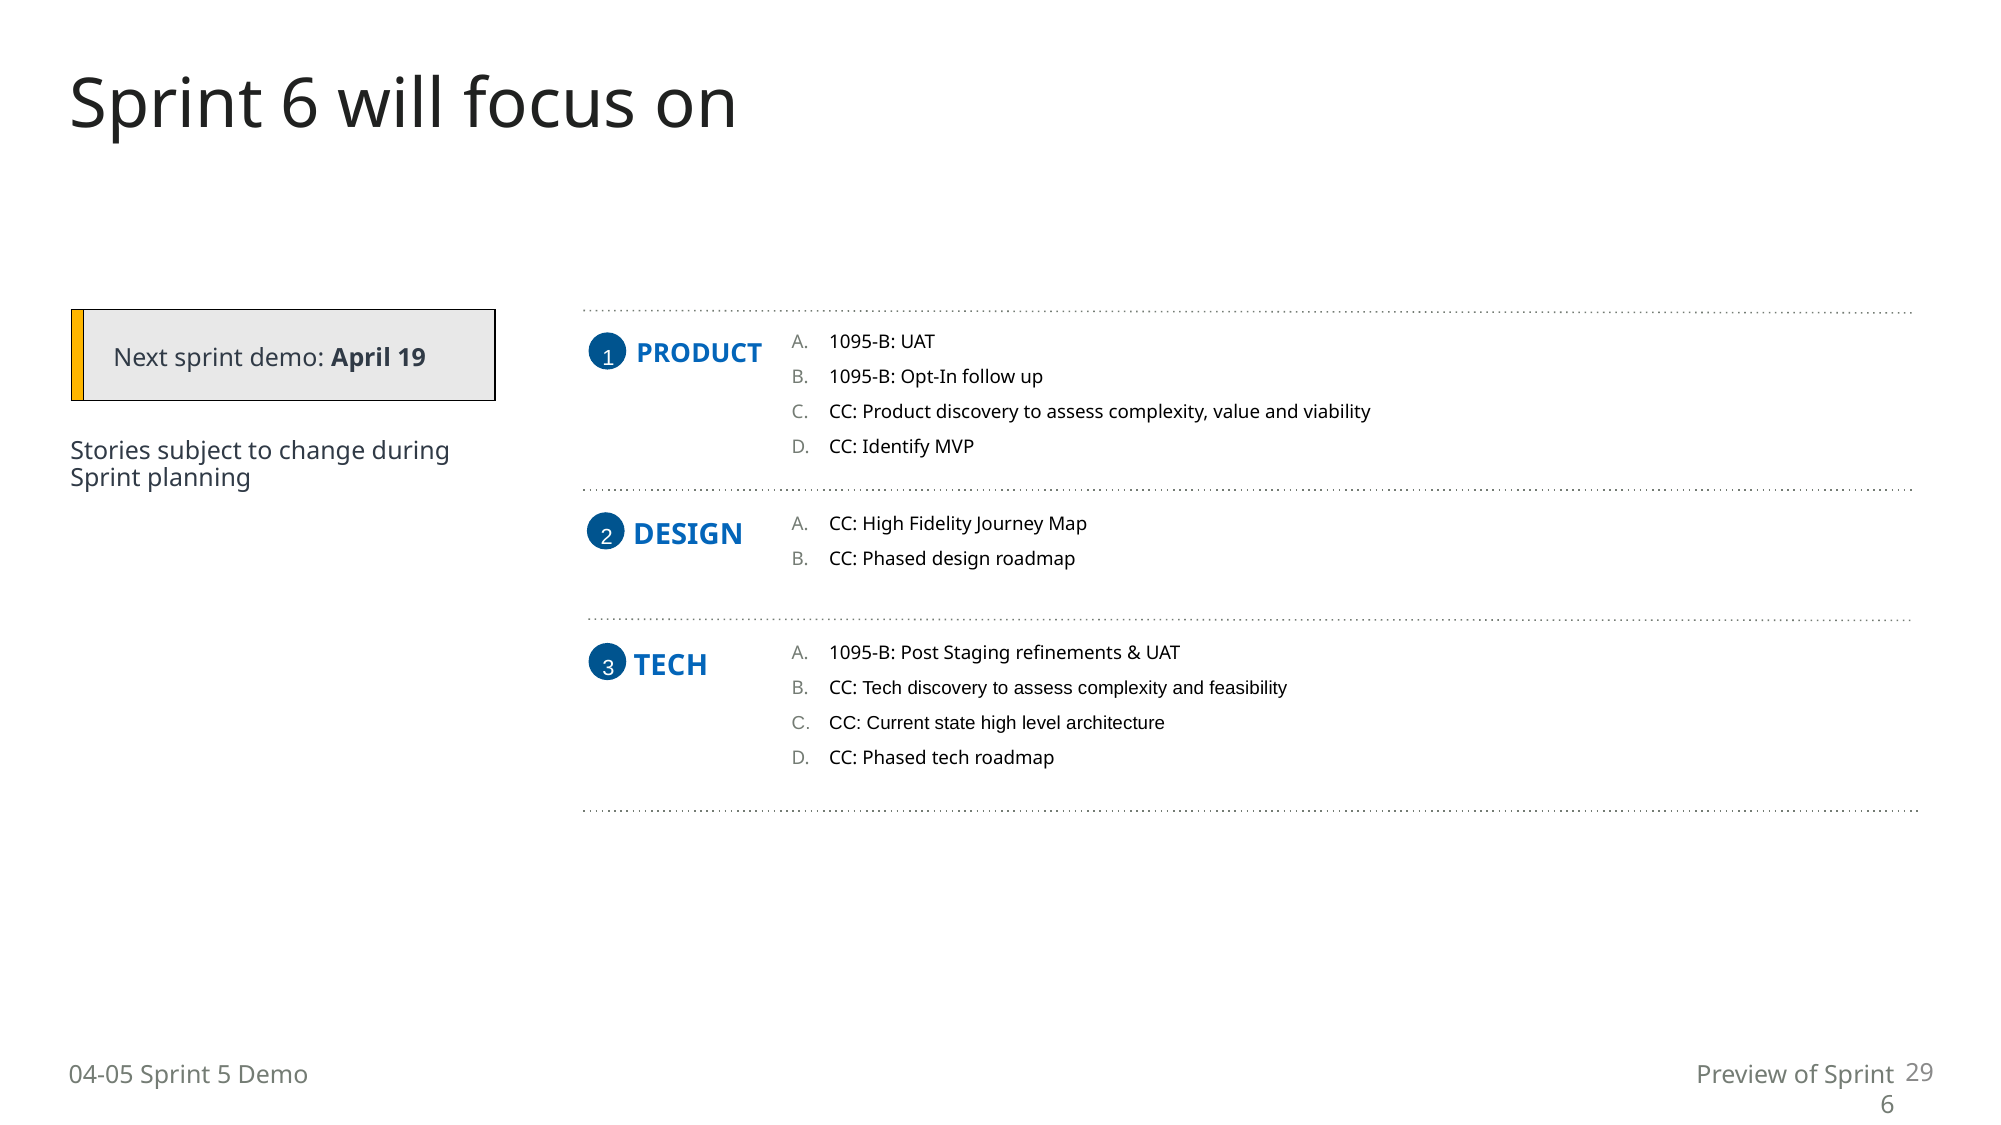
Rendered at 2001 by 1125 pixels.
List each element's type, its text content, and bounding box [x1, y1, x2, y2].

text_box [583, 310, 1915, 314]
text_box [588, 642, 727, 692]
table_header Next sprint demo: April 19 [84, 310, 494, 400]
text_box 1095-B: UAT 1095-B: Opt-In follow up CC: Product discovery to assess complexity, value and viability CC: Identify MVP [791, 329, 1790, 458]
slide_number 29 [1882, 1043, 1949, 1104]
table_header [72, 310, 83, 400]
text_box Preview of Sprint 6 [1663, 1051, 1910, 1125]
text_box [588, 331, 771, 399]
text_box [586, 511, 777, 579]
text_box Sprint 6 will focus on [54, 60, 1683, 240]
text_box Stories subject to change during Sprint planning [38, 430, 497, 500]
text_box CC: High Fidelity Journey Map CC: Phased design roadmap [791, 511, 1790, 570]
text_box 04-05 Sprint 5 Demo [68, 1051, 516, 1097]
text_box 1095-B: Post Staging refinements & UAT CC: Tech discovery to assess complexity and feasibility CC: Current state high level architecture CC: Phased tech roadmap [791, 640, 1790, 769]
